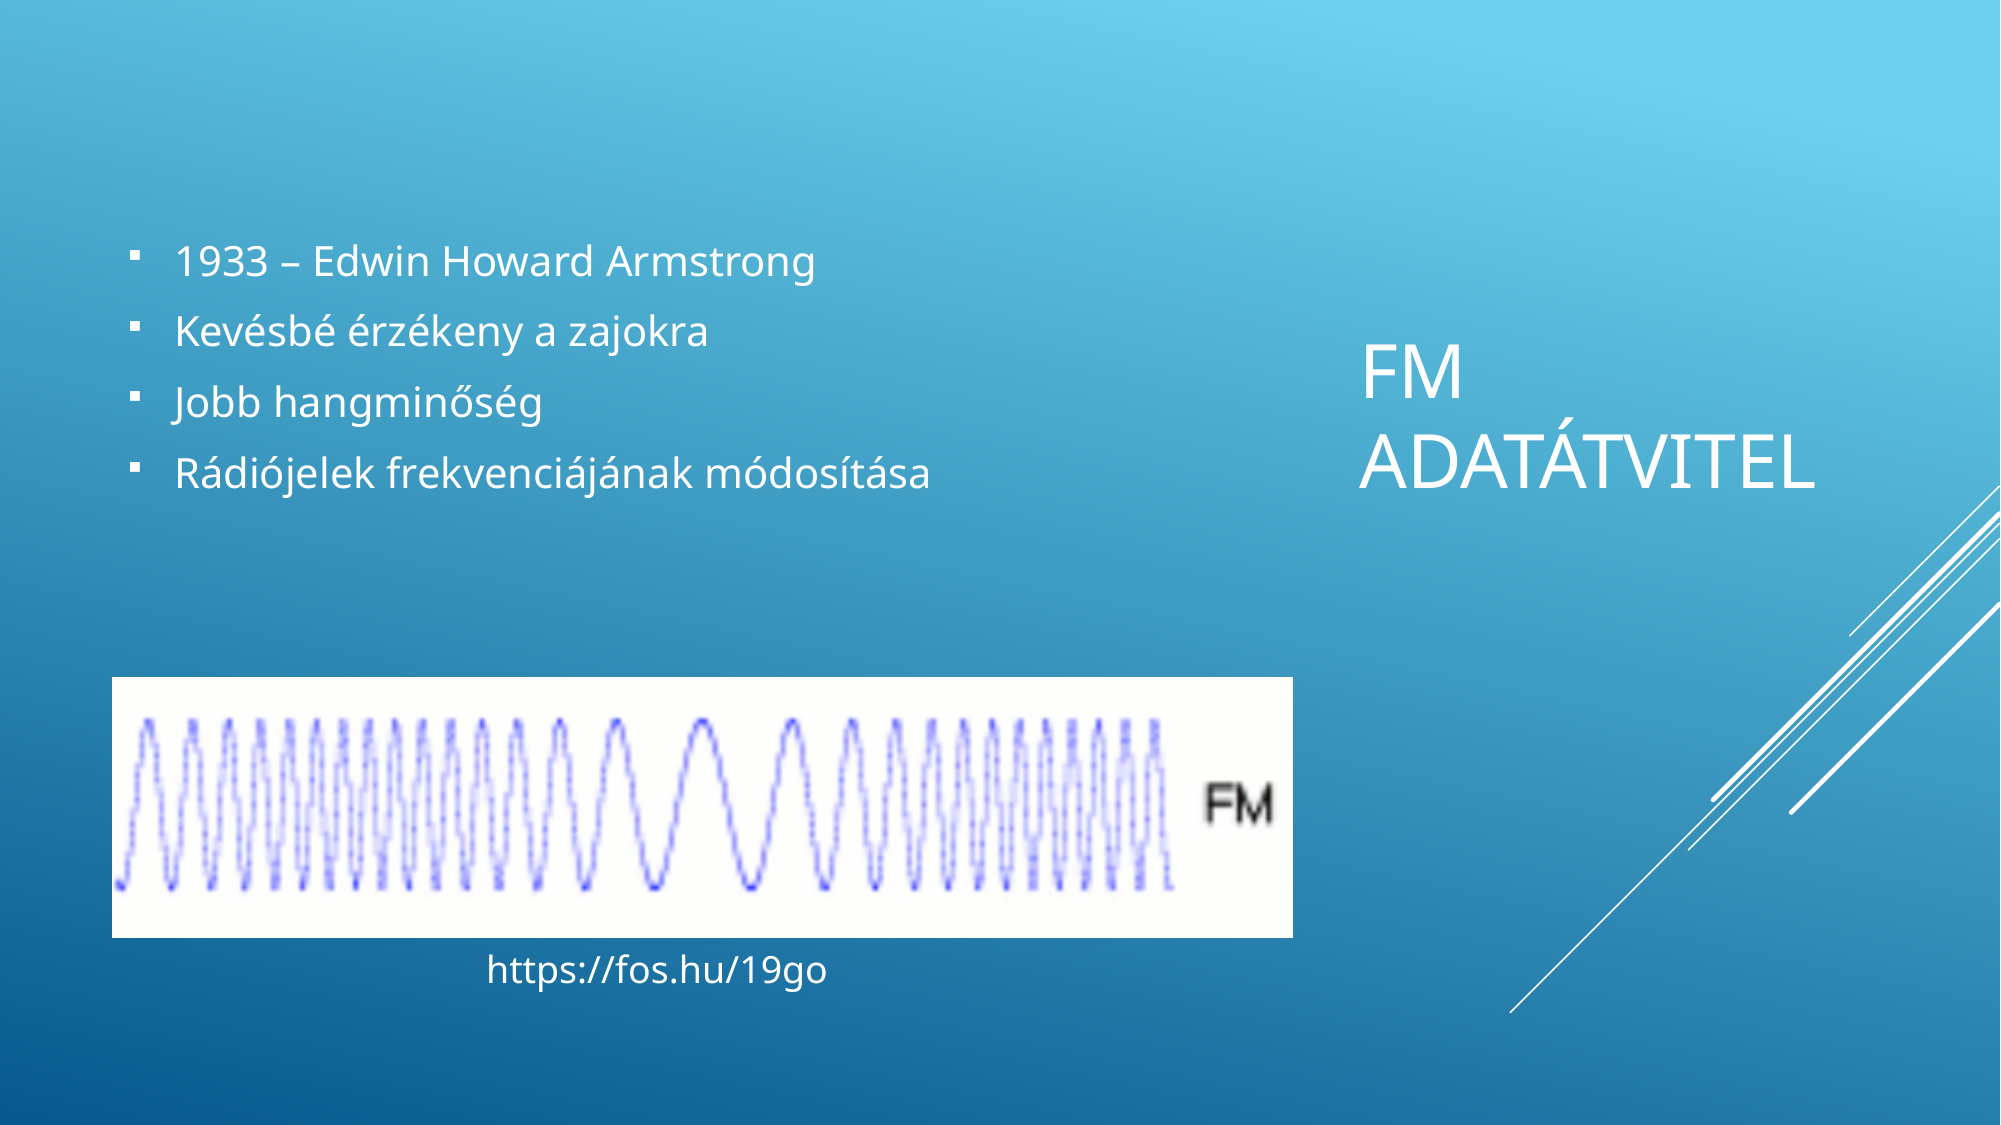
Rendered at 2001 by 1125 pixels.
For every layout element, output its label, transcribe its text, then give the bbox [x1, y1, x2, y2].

text_box https://fos.hu/19go [471, 938, 922, 999]
title FM ADATÁTVITEL [1344, 80, 1942, 747]
picture [111, 677, 1293, 938]
list 1933 – Edwin Howard Armstrong Kevésbé érzékeny a zajokra Jobb hangminőség Rádiójelek frekvenciájának módosítása [112, 80, 1293, 651]
